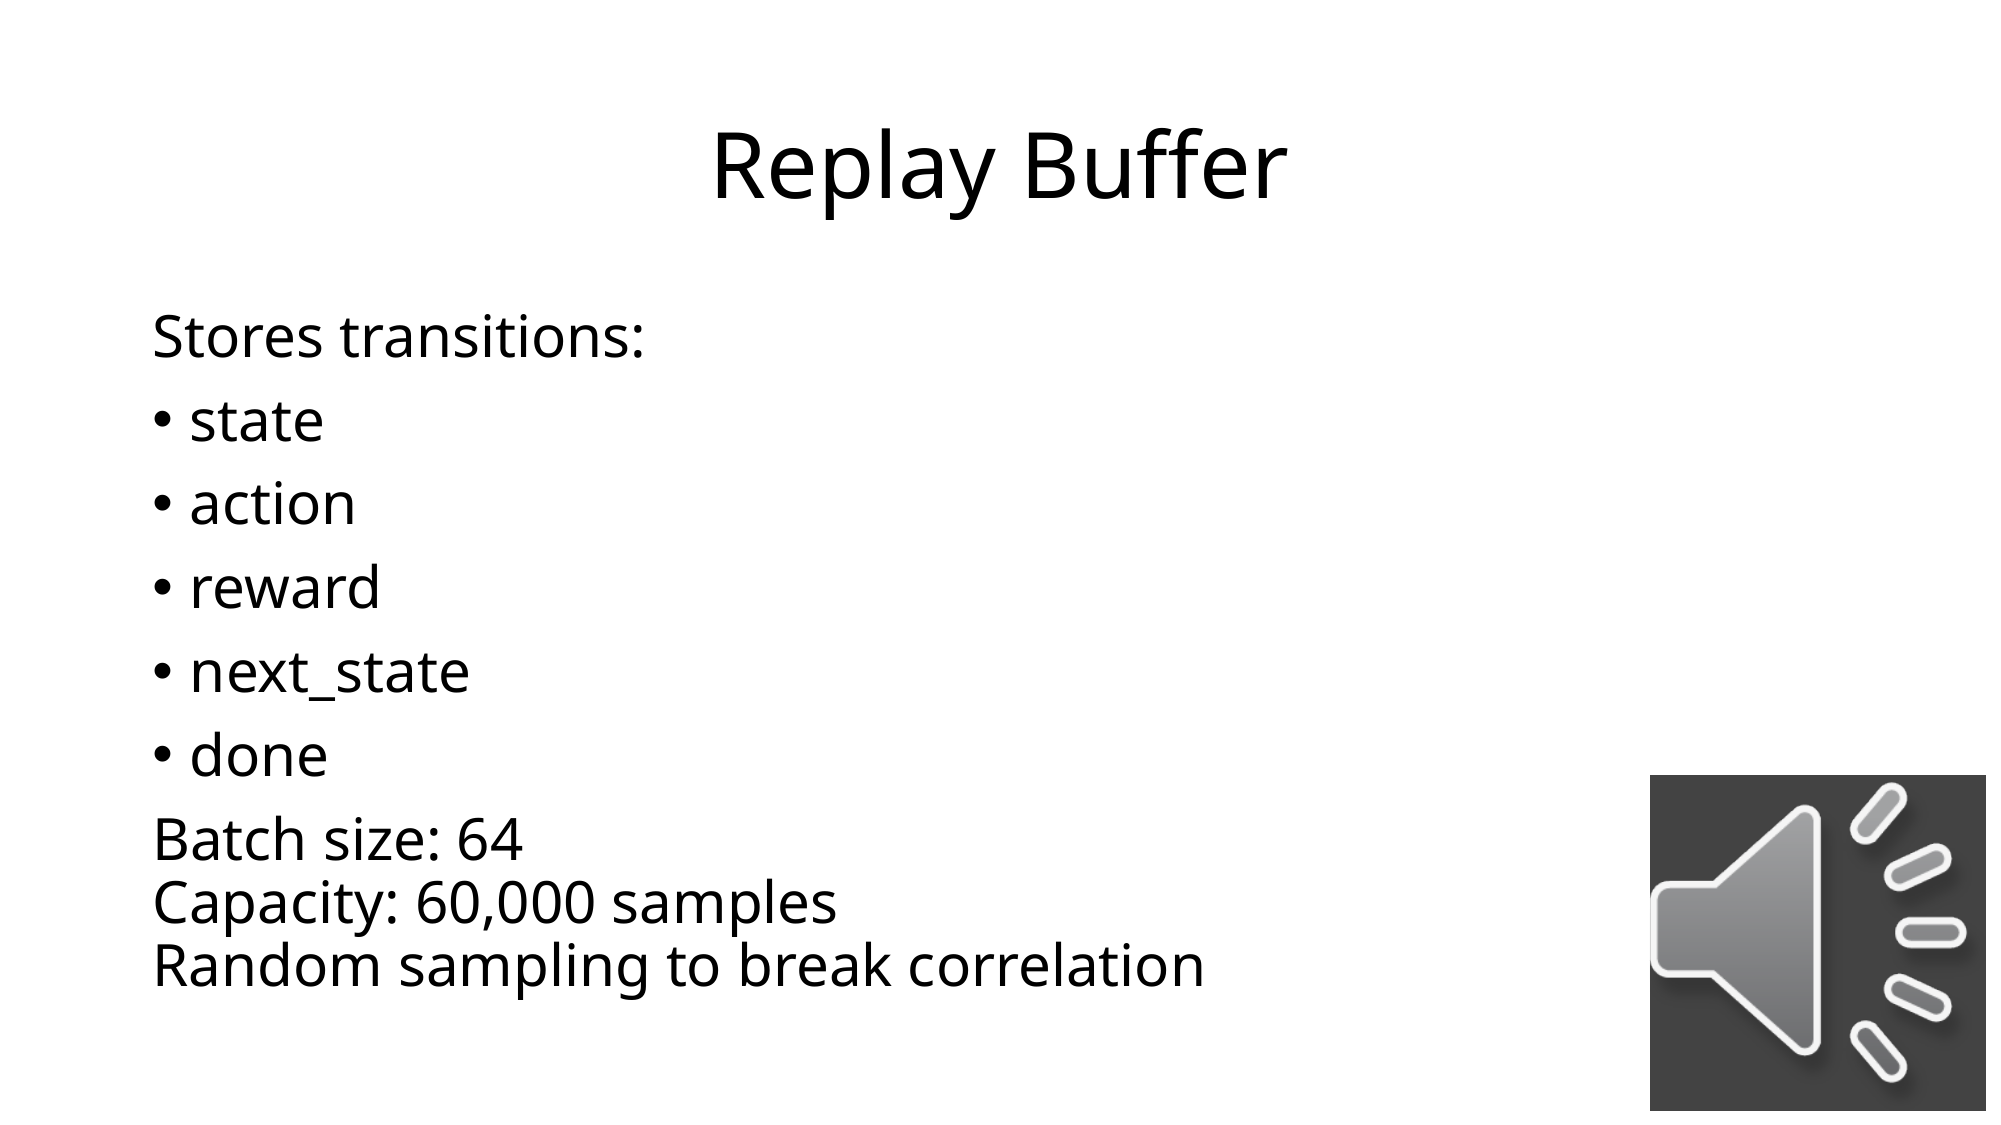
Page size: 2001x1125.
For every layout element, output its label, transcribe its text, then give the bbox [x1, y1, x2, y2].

list Stores transitions: state action reward next_state done Batch size: 64 Capacity: 60,000 samples Random sampling to break correlation [137, 299, 1863, 1014]
picture [1648, 773, 1987, 1112]
title Replay Buffer [137, 59, 1863, 278]
